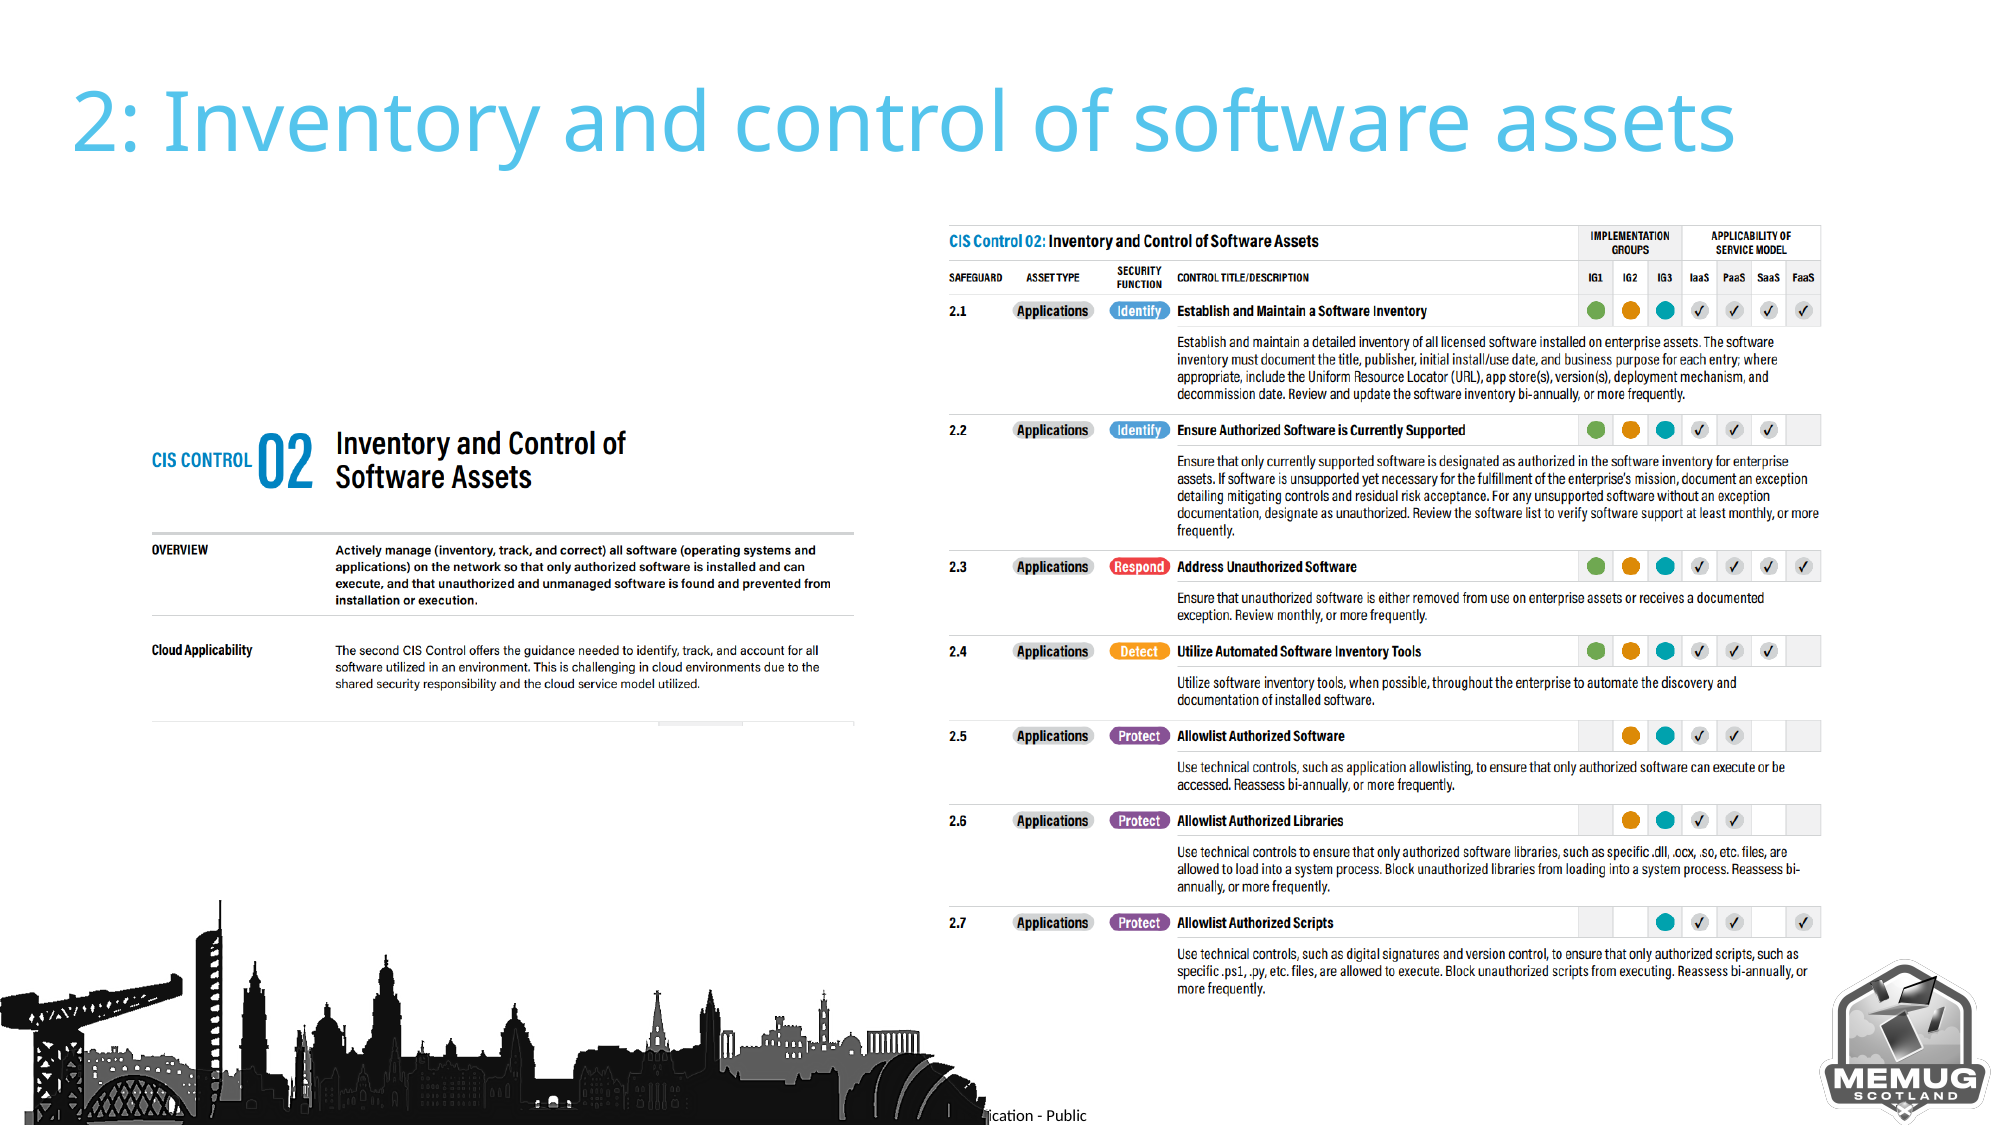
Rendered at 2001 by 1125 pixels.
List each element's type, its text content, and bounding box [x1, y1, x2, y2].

title 2: Inventory and control of software assets [56, 16, 1937, 234]
picture [0, 218, 2000, 1125]
picture [127, 399, 871, 726]
